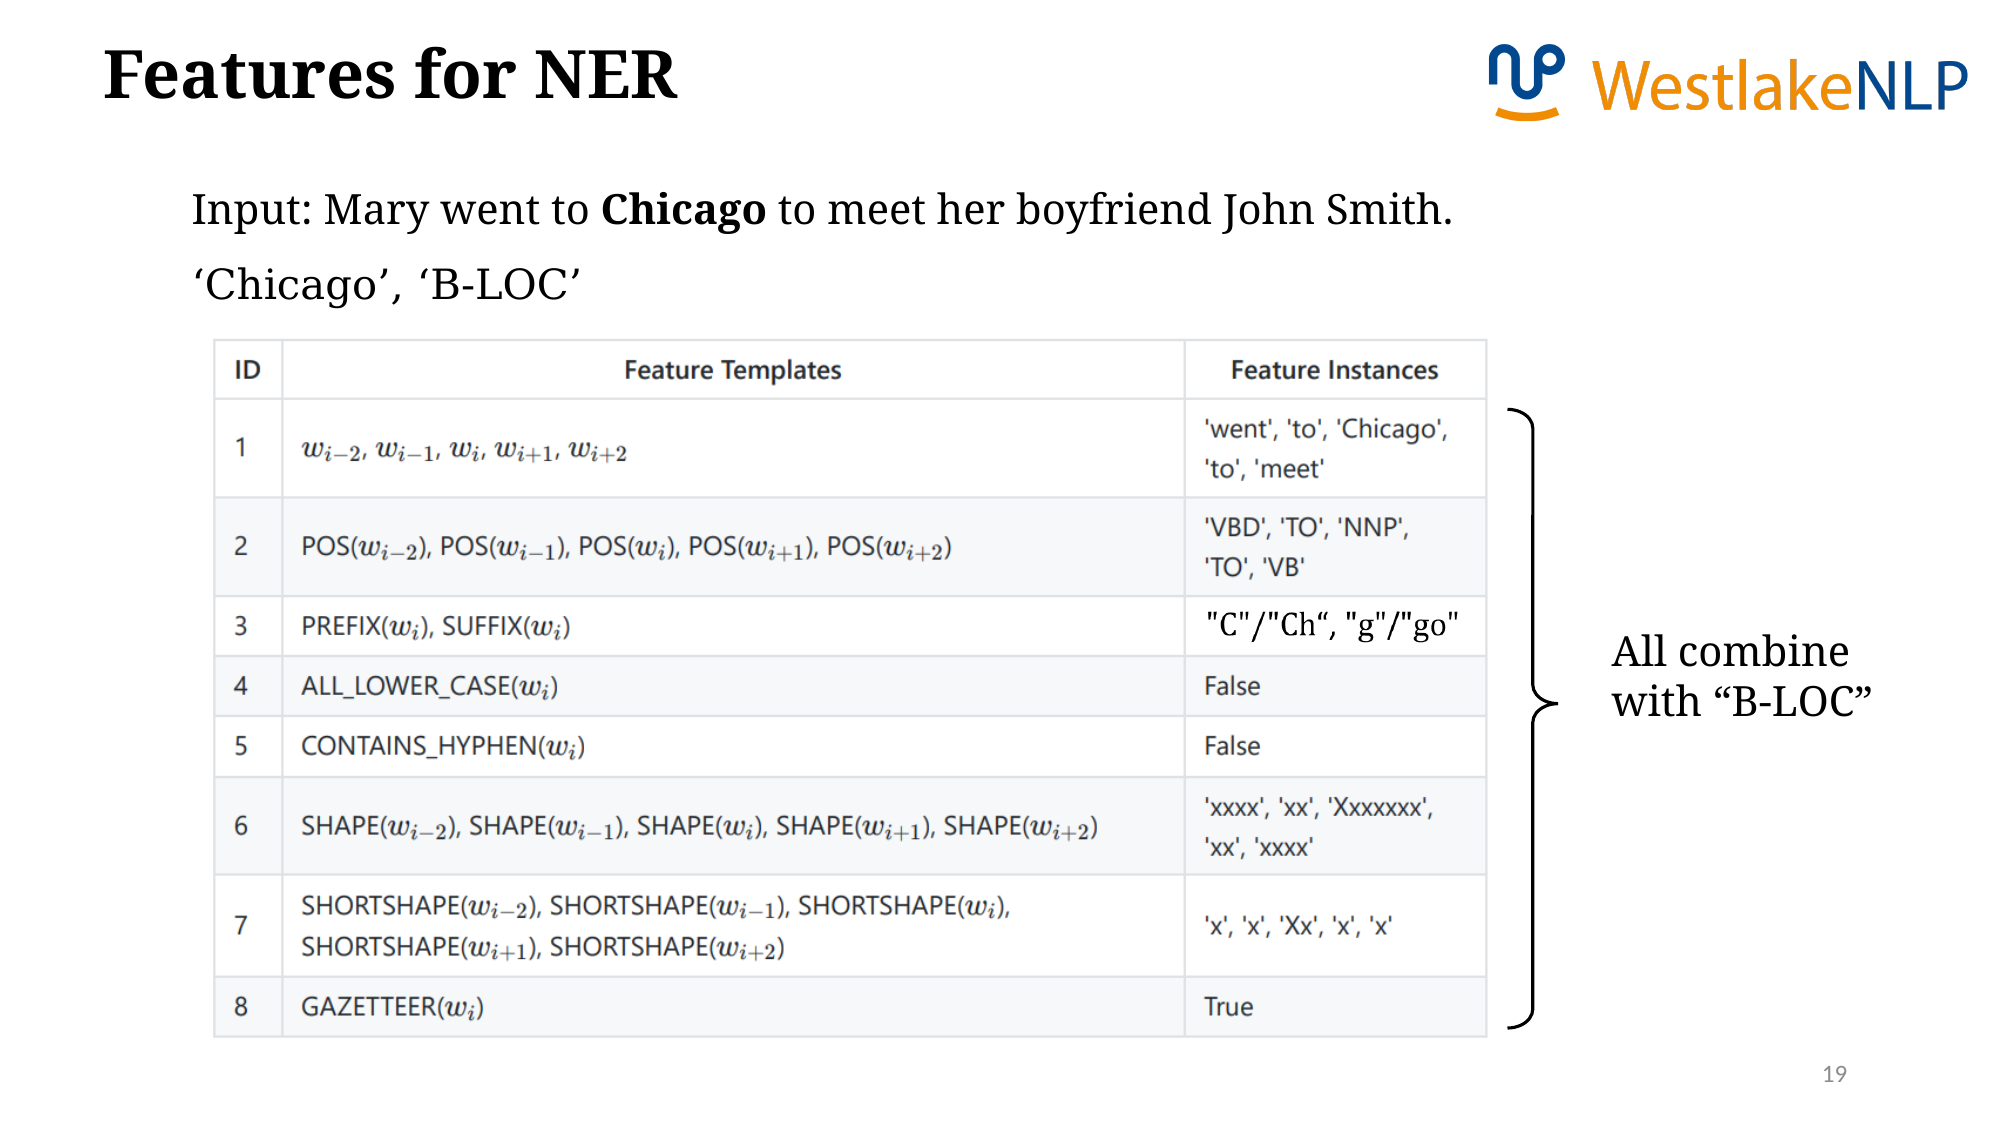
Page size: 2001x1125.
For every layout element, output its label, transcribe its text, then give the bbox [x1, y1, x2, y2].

picture [205, 326, 1497, 1052]
text_box Features for NER [89, 24, 1349, 120]
slide_number 19 [1412, 1042, 1863, 1103]
text_box [1507, 408, 1559, 1029]
text_box All combine with “B-LOC” [1596, 616, 1935, 732]
picture [1459, 0, 2000, 170]
